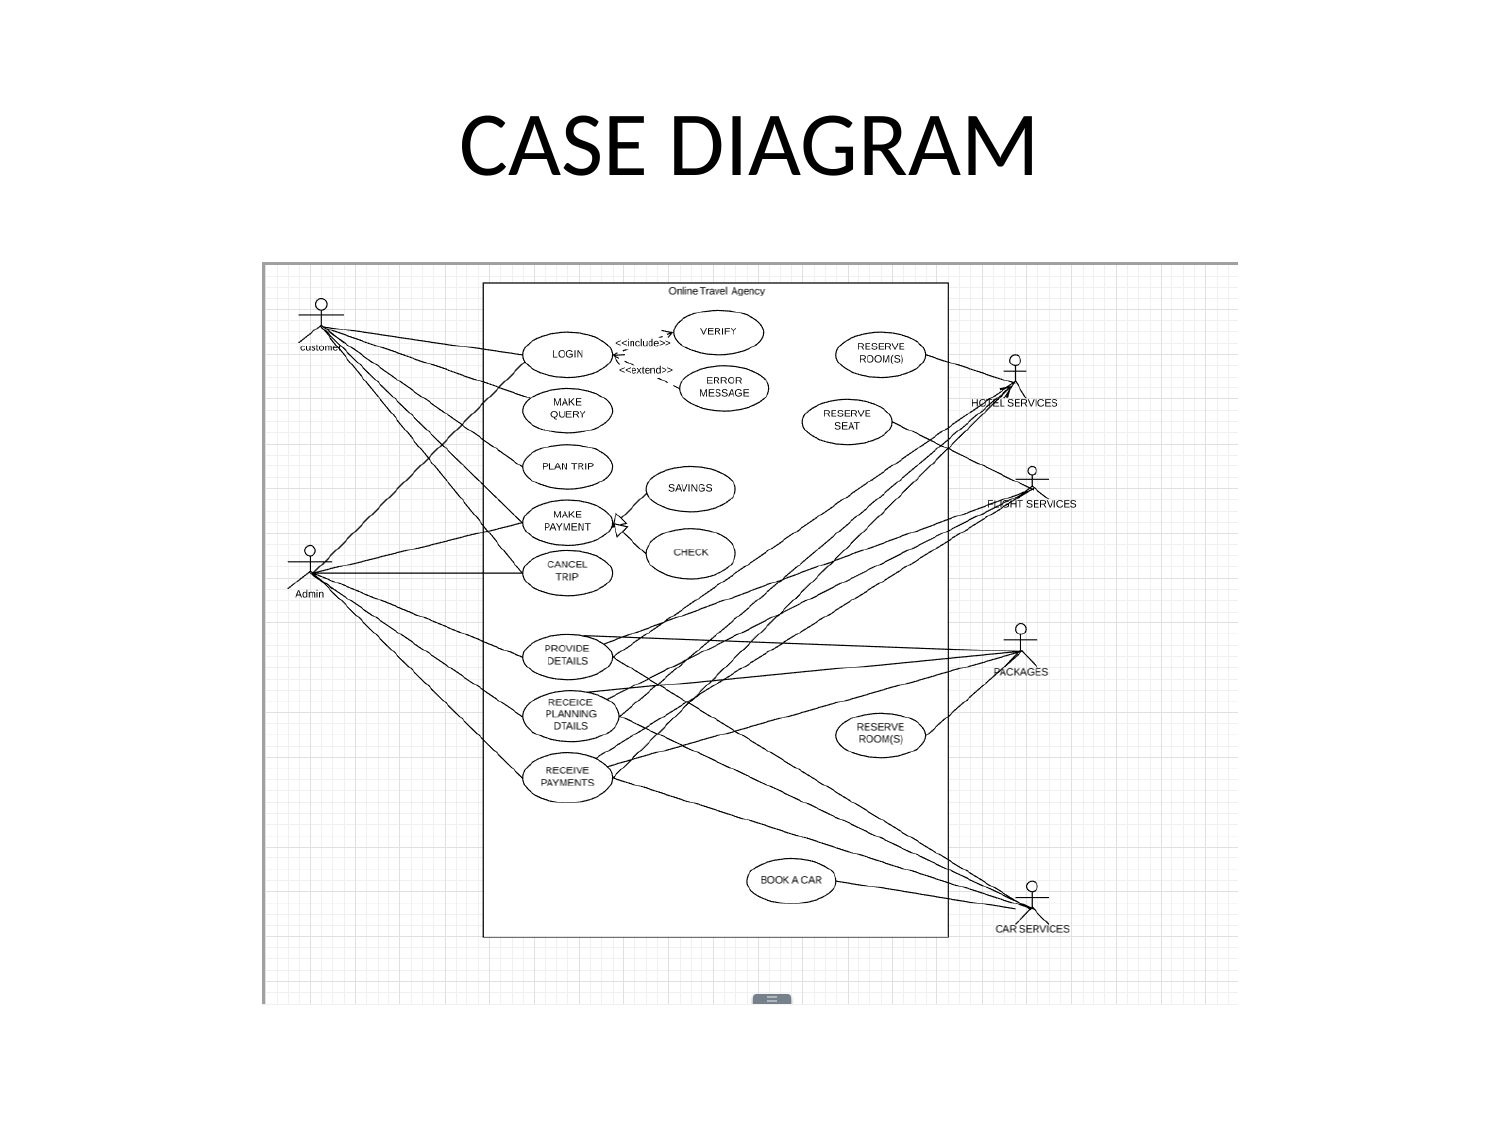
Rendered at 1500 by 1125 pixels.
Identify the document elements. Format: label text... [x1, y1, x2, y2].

title CASE DIAGRAM [75, 45, 1425, 233]
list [261, 262, 1238, 1006]
